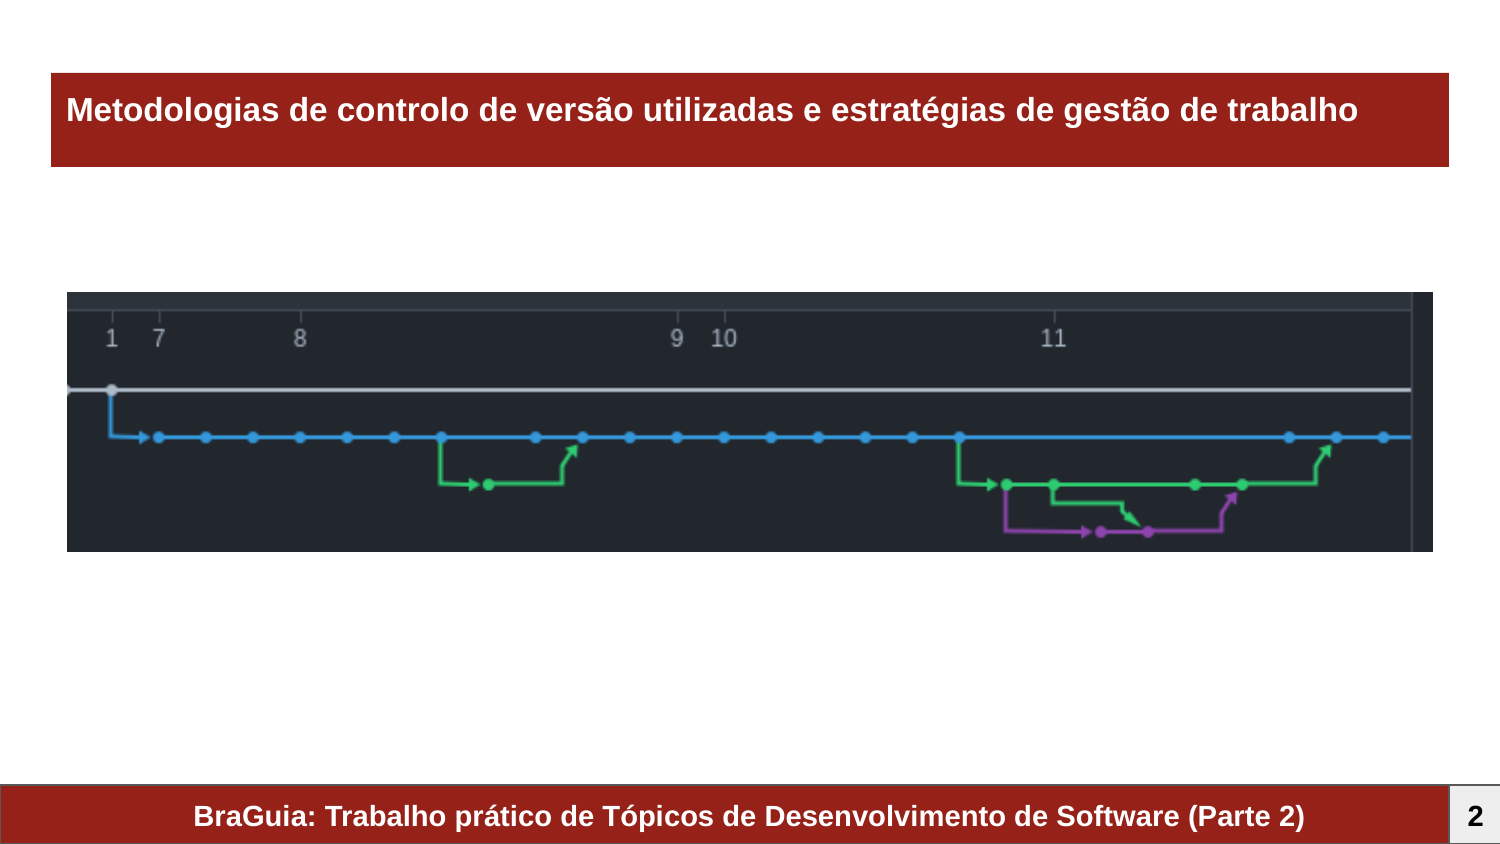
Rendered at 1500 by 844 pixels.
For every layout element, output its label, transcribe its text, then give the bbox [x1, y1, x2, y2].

text_box 2 [1448, 785, 1500, 844]
title Metodologias de controlo de versão utilizadas e estratégias de gestão de trabalho [51, 72, 1449, 167]
text_box BraGuia: Trabalho prático de Tópicos de Desenvolvimento de Software (Parte 2) [0, 785, 1448, 844]
picture [67, 292, 1433, 552]
